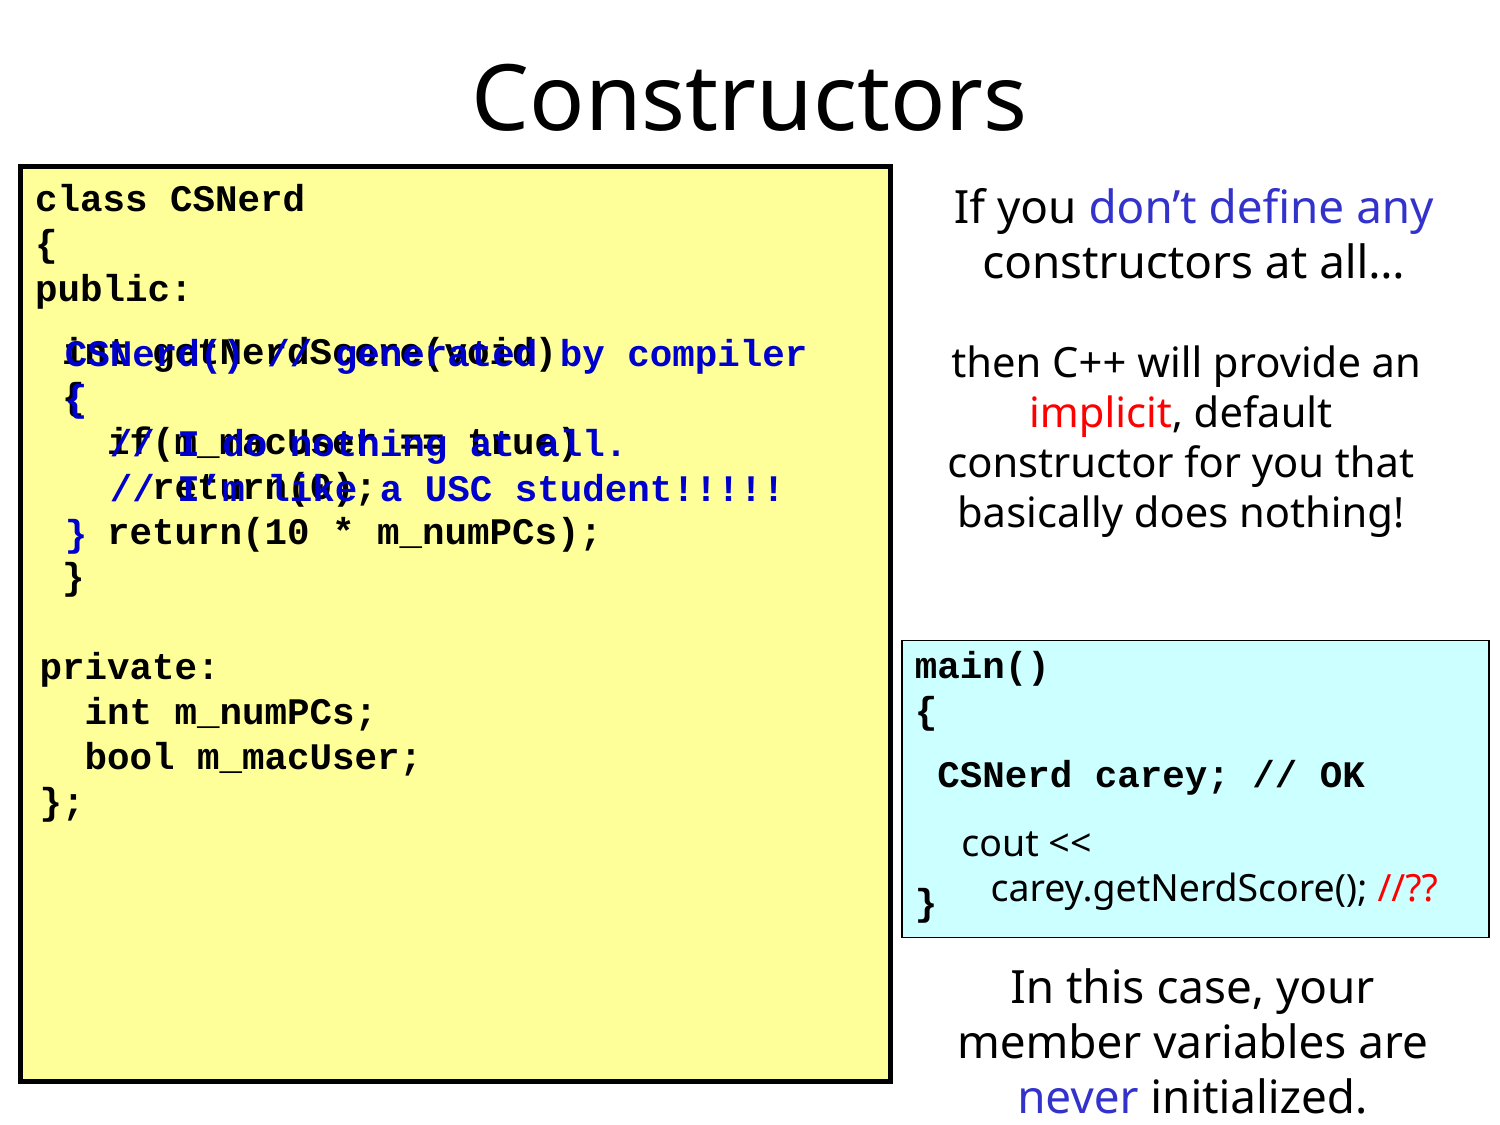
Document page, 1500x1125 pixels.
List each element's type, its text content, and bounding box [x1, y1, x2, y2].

text_box then C++ will provide an implicit, default constructor for you that basically does nothing! [899, 328, 1463, 544]
text_box If you don’t define any constructors at all… [891, 170, 1500, 295]
text_box In this case, your member variables are never initialized. [909, 951, 1475, 1125]
text_box int getNerdScore(void) { if(m_macUser == true) return(0); return(10 * m_numPCs); } private: int m_numPCs; bool m_macUser; }; [24, 319, 775, 874]
text_box class CSNerd { public: [20, 166, 891, 1082]
title Constructors [112, 0, 1388, 170]
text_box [899, 633, 1490, 943]
text_box CSNerd() // generated by compiler { // I do nothing at all. // I’m like a USC student!!!!! } [49, 322, 849, 562]
